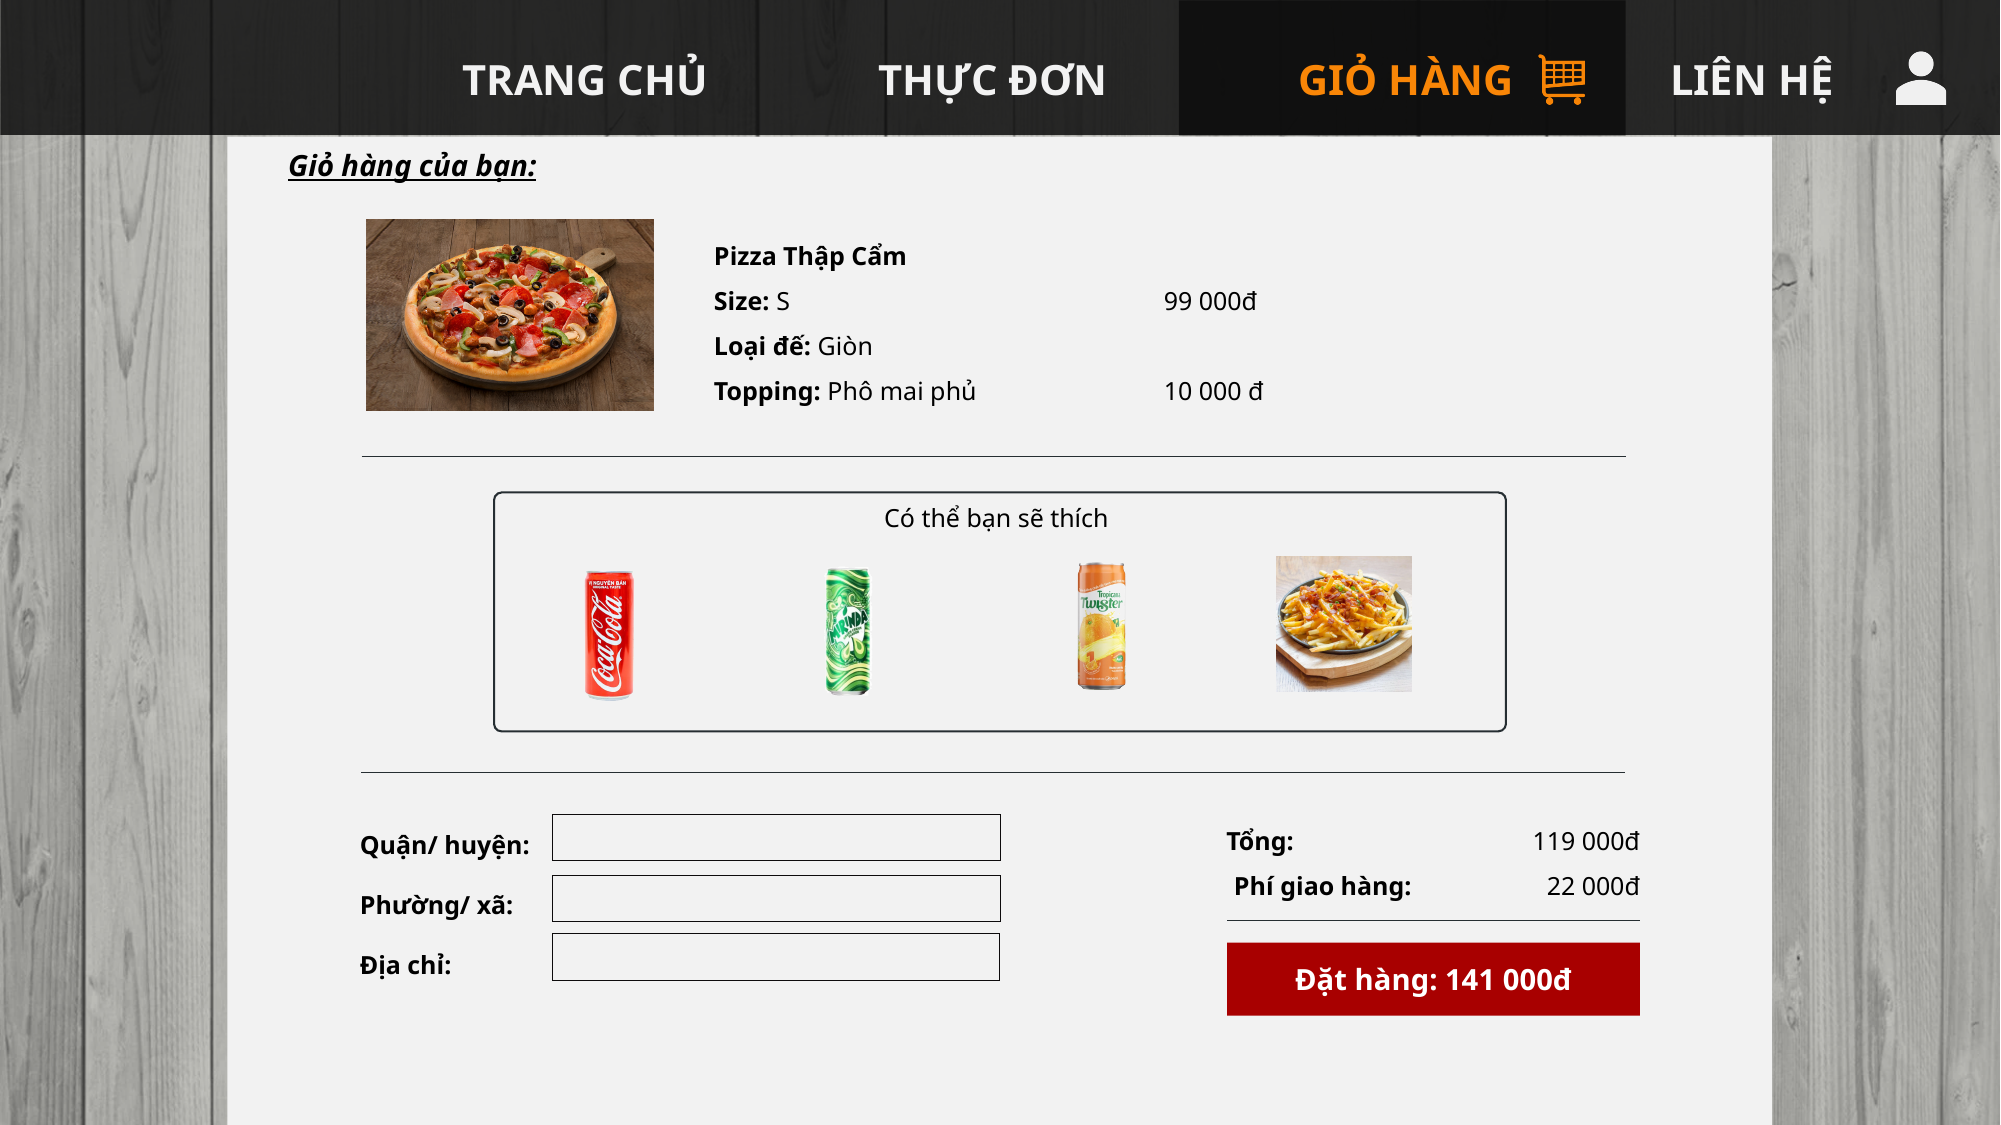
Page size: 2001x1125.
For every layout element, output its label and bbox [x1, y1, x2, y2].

text_box [0, 0, 2000, 135]
text_box [227, 136, 1773, 1125]
picture [1533, 49, 1594, 110]
picture [1883, 40, 1959, 116]
picture [0, 135, 2000, 1125]
